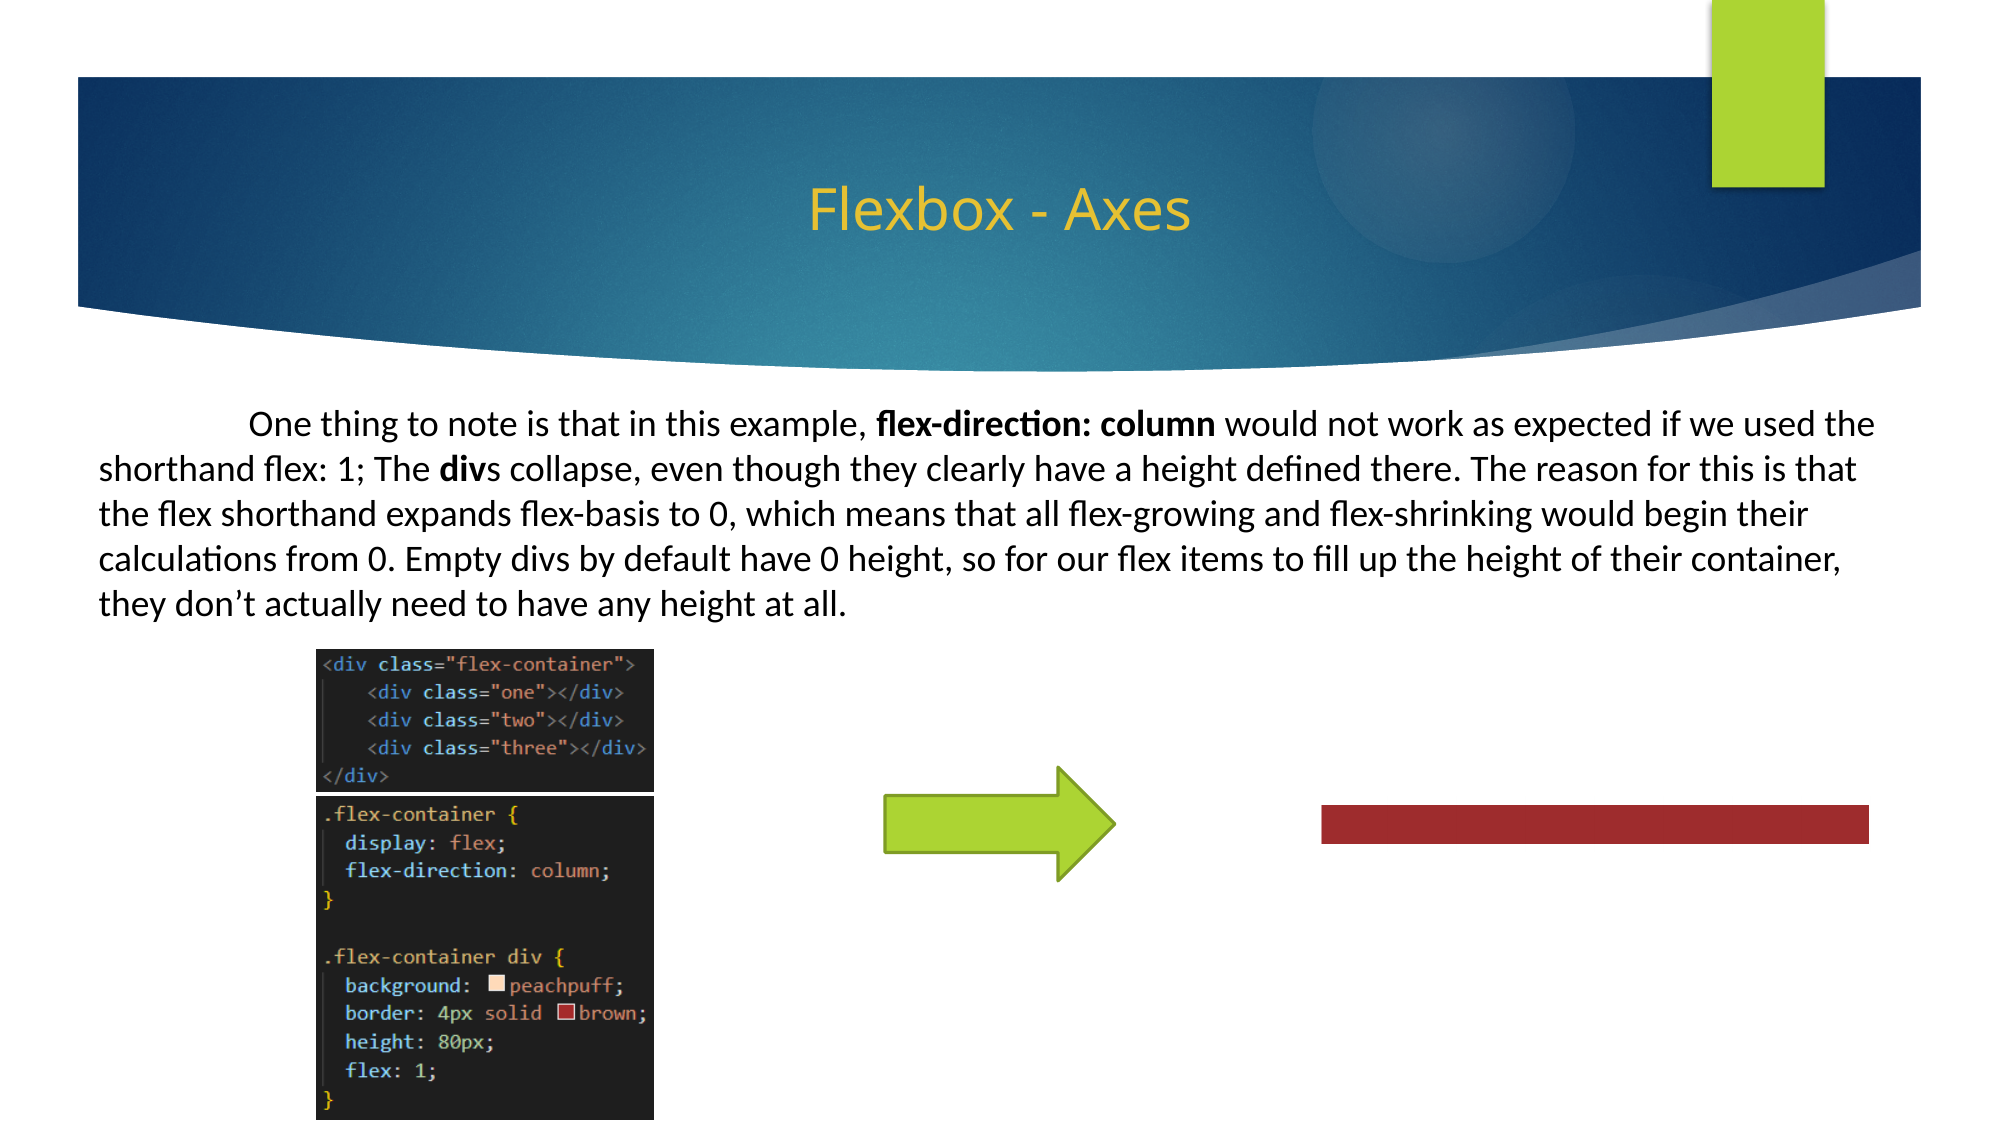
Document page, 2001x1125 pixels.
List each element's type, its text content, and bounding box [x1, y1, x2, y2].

title Flexbox - Axes [530, 167, 1470, 250]
picture [316, 648, 654, 792]
text_box One thing to note is that in this example, flex-direction: column would not work as expected if we used the shorthand flex: 1; The divs collapse, even though they clearly have a height defined there. The reason for this is that the flex shorthand expands flex-basis to 0, which means that all flex-growing and flex-shrinking would begin their calculations from 0. Empty divs by default have 0 height, so for our flex items to fill up the height of their container, they don’t actually need to have any height at all. [83, 391, 1916, 632]
picture [1319, 796, 1871, 852]
picture [316, 796, 654, 1120]
text_box [883, 765, 1117, 883]
